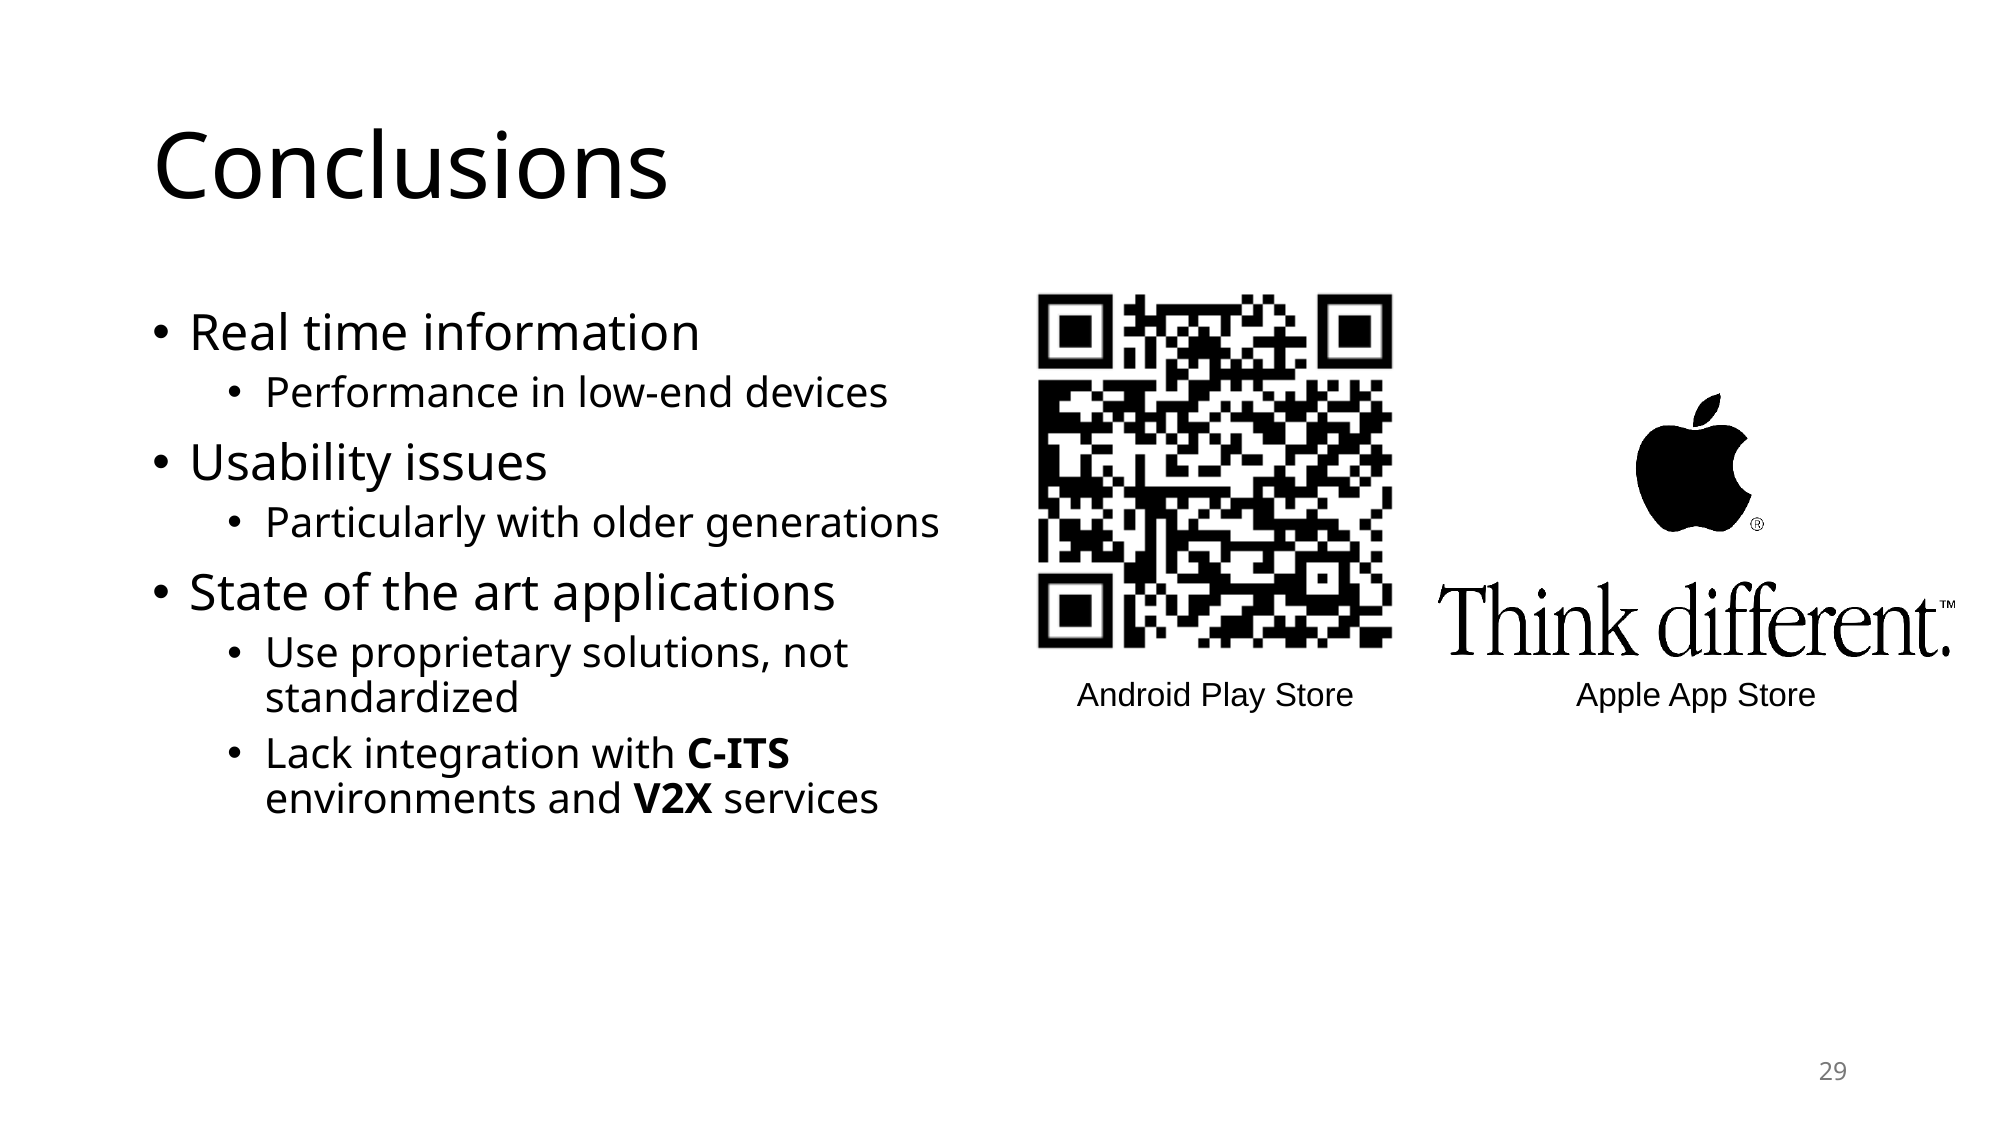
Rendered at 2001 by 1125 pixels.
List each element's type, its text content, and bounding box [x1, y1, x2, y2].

list Real time information Performance in low-end devices Usability issues Particularly with older generations State of the art applications Use proprietary solutions, not standardized Lack integration with C-ITS environments and V2X services [137, 299, 979, 1014]
text_box Apple App Store [1536, 665, 1857, 721]
picture [1021, 276, 1411, 666]
slide_number 29 [1412, 1042, 1863, 1103]
text_box Android Play Store [1055, 666, 1376, 721]
title Conclusions [137, 59, 1863, 278]
picture [1437, 392, 1955, 657]
